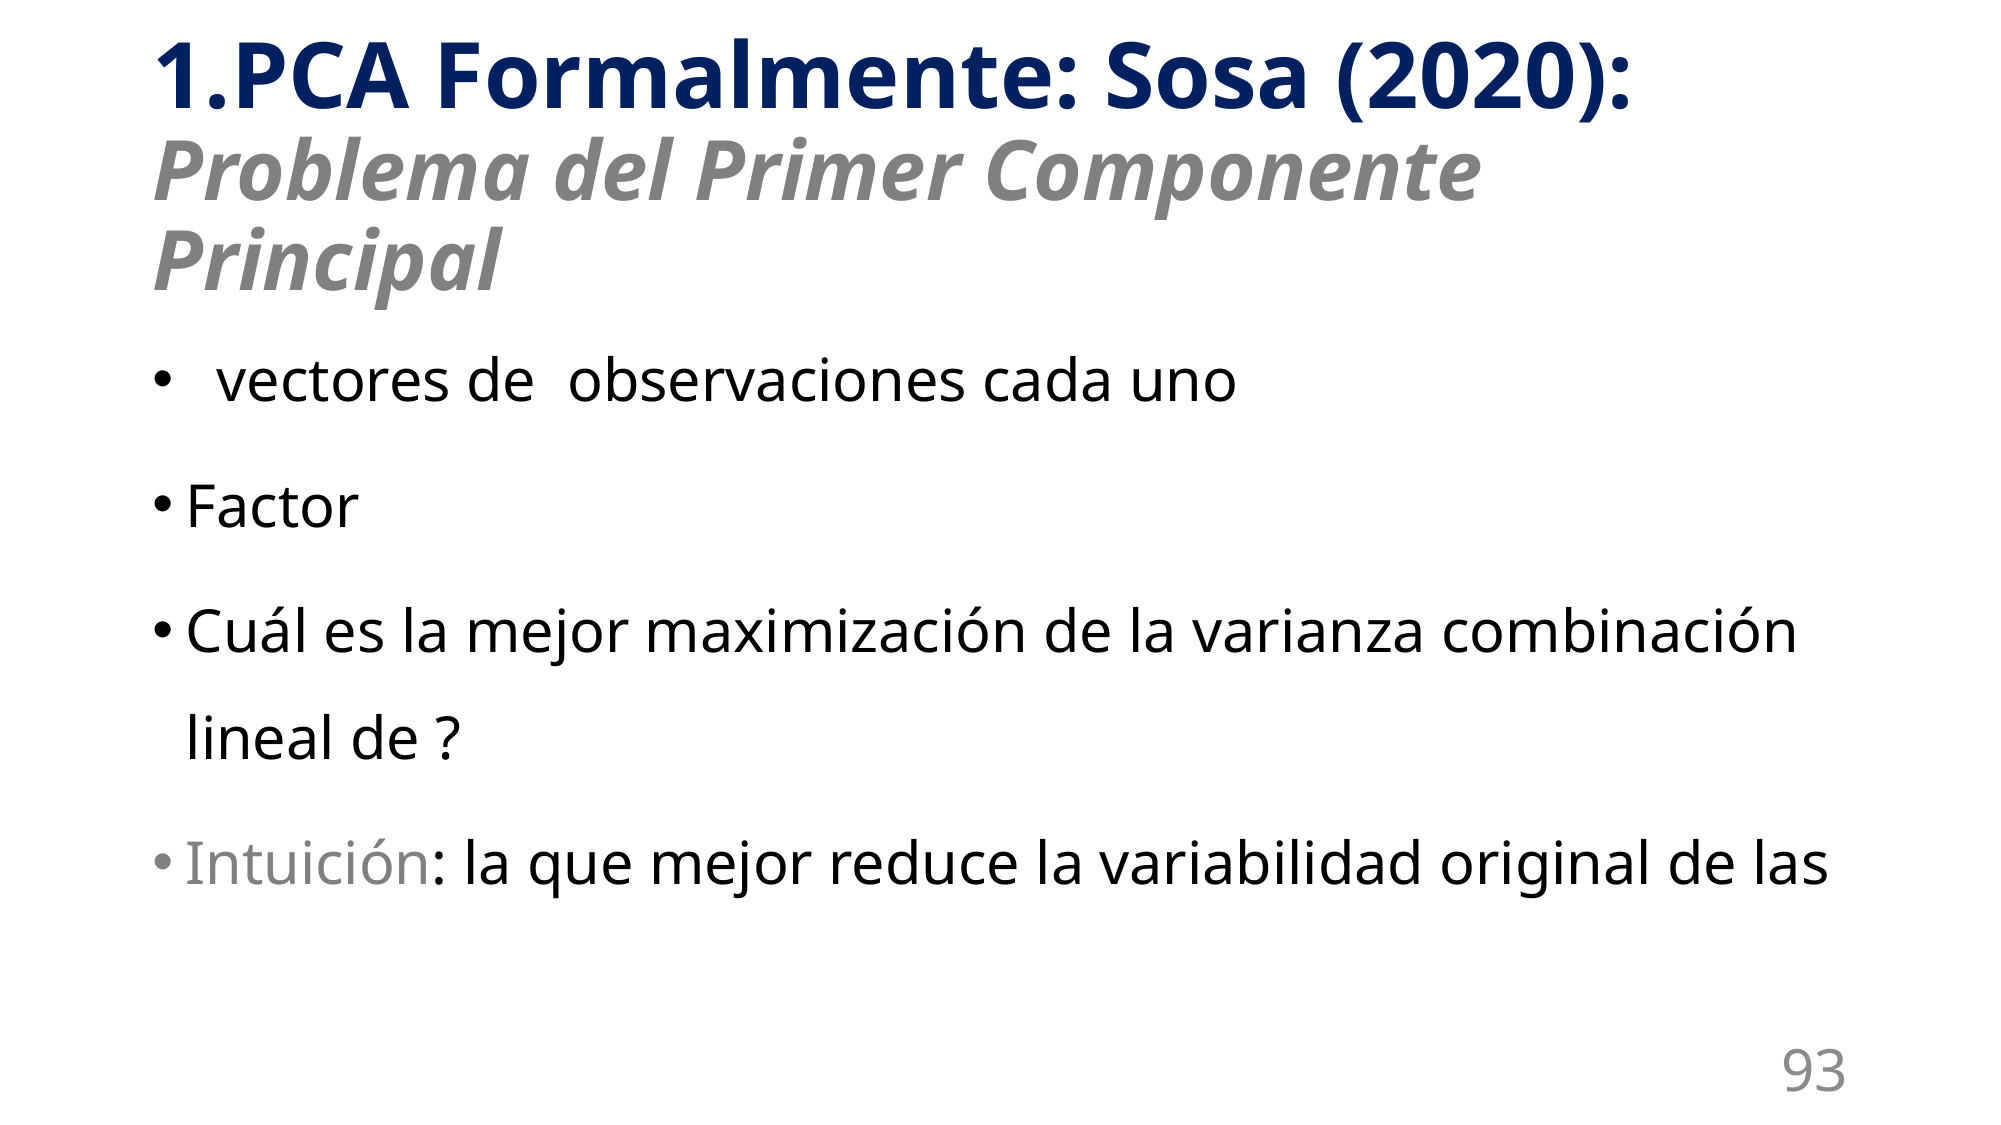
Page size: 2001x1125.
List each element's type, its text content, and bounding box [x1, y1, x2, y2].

title 1.PCA Formalmente: Sosa (2020): Problema del Primer Componente Principal [137, 59, 1863, 278]
slide_number 93 [1412, 1042, 1863, 1103]
